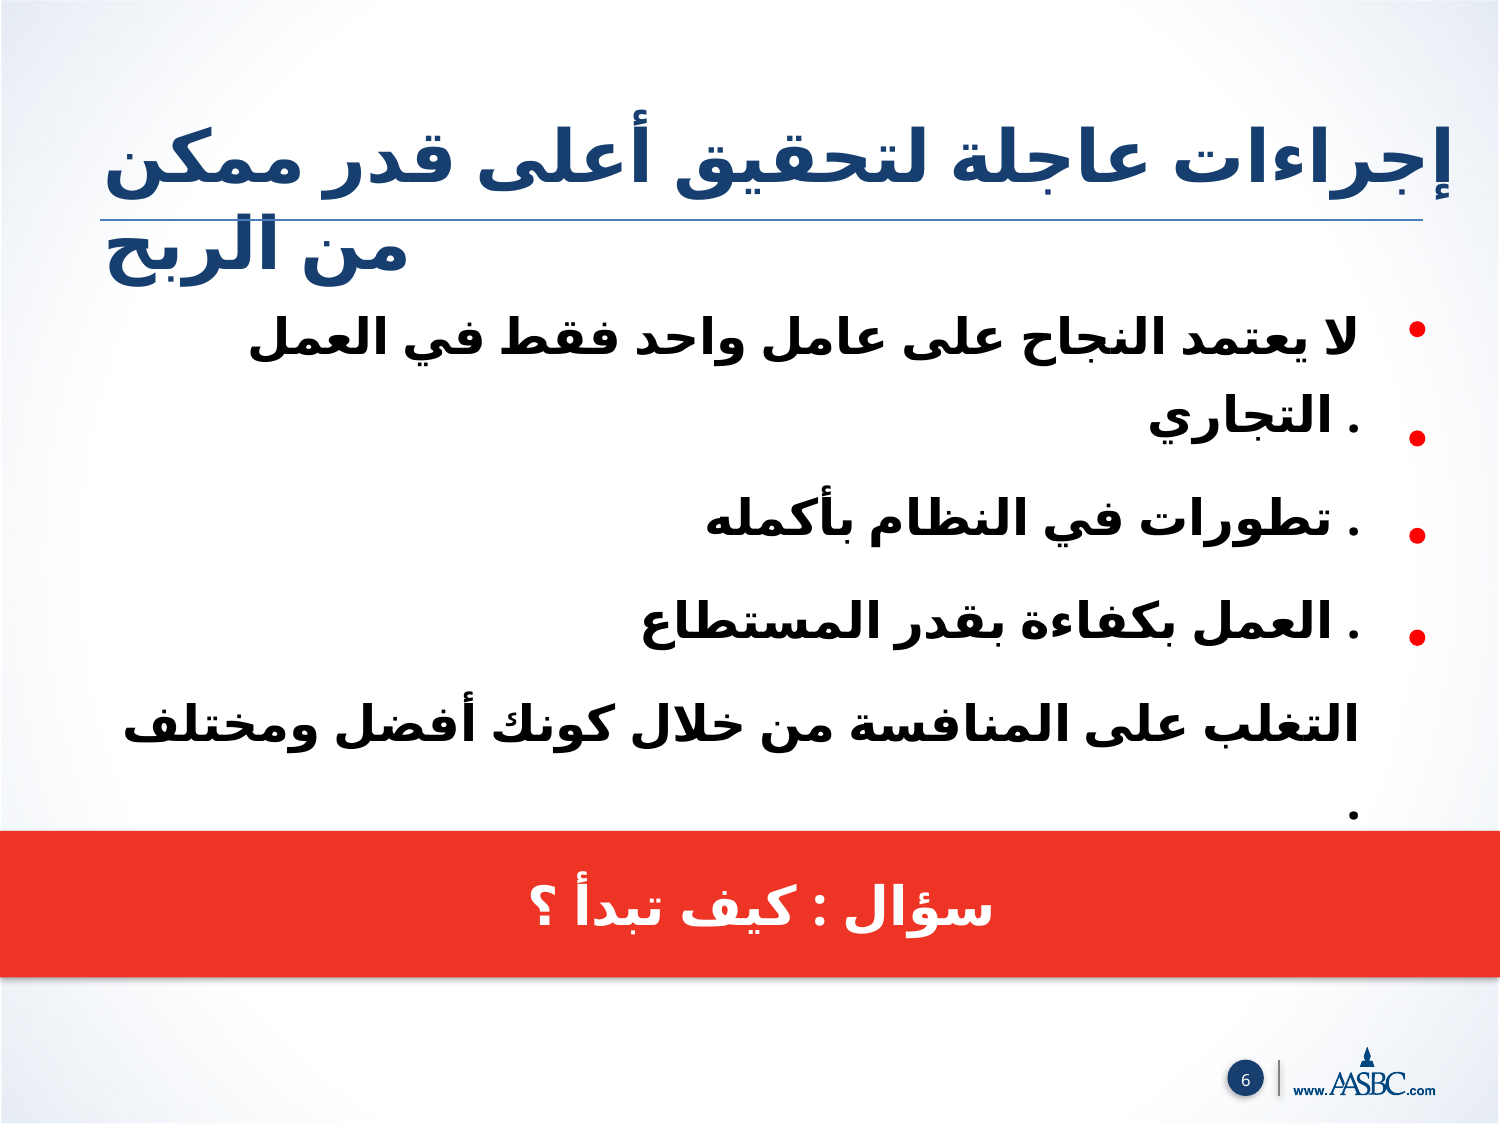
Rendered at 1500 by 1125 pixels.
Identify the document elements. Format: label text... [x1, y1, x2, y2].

text_box إجراءات عاجلة لتحقيق أعلى قدر ممكن من الربح [88, 101, 1500, 268]
text_box [0, 830, 1500, 978]
text_box [1409, 527, 1426, 544]
text_box لا يعتمد النجاح على عامل واحد فقط في العمل التجاري . تطورات في النظام بأكمله . العمل بكفاءة بقدر المستطاع . التغلب على المنافسة من خلال كونك أفضل ومختلف . [100, 278, 1376, 705]
text_box سؤال : كيف تبدأ ؟ [100, 863, 1424, 944]
picture [0, 978, 1500, 1125]
picture [0, 0, 1500, 830]
text_box [1409, 321, 1426, 338]
text_box [1409, 629, 1426, 646]
text_box [1409, 430, 1426, 447]
